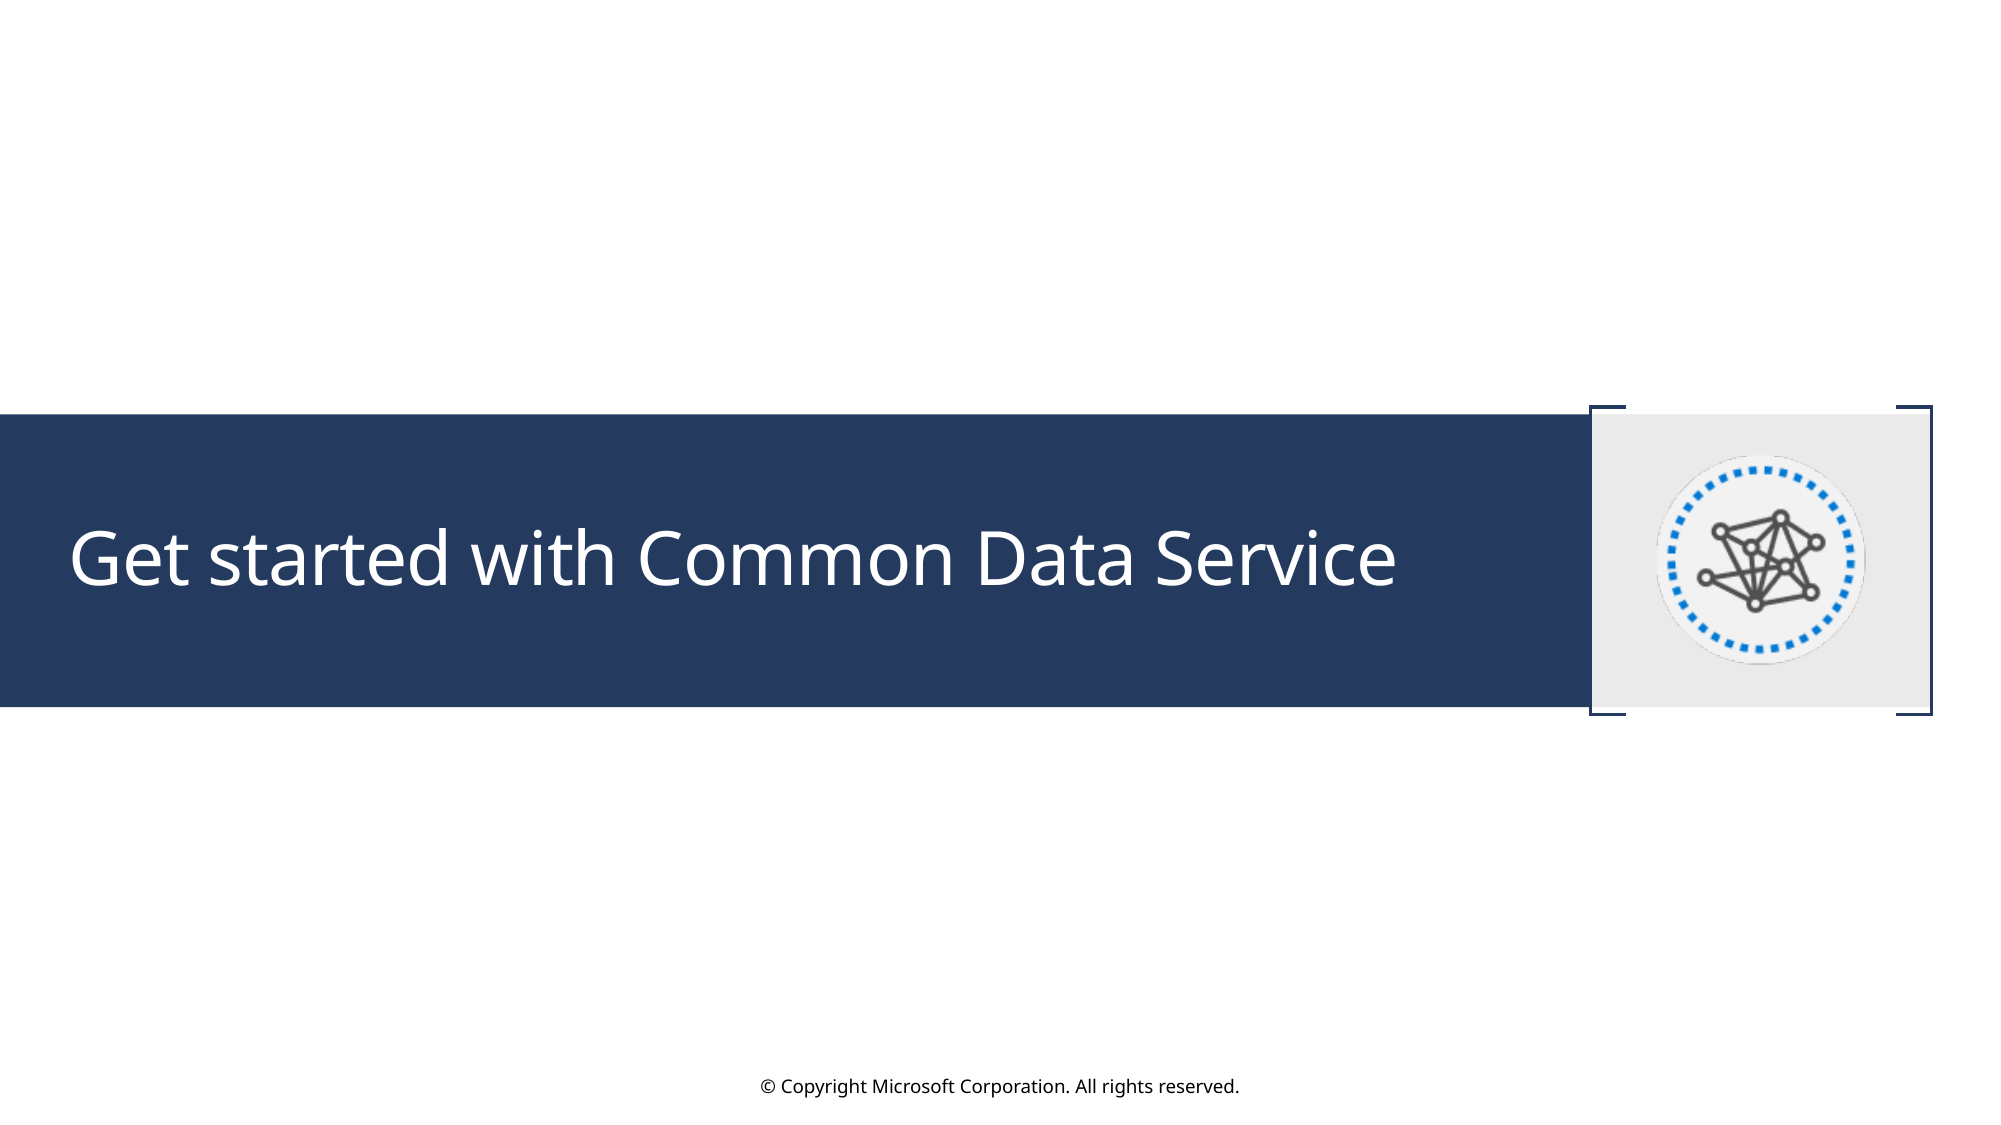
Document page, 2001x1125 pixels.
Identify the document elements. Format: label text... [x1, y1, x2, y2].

title Get started with Common Data Service [68, 414, 1577, 708]
picture [1656, 455, 1867, 667]
